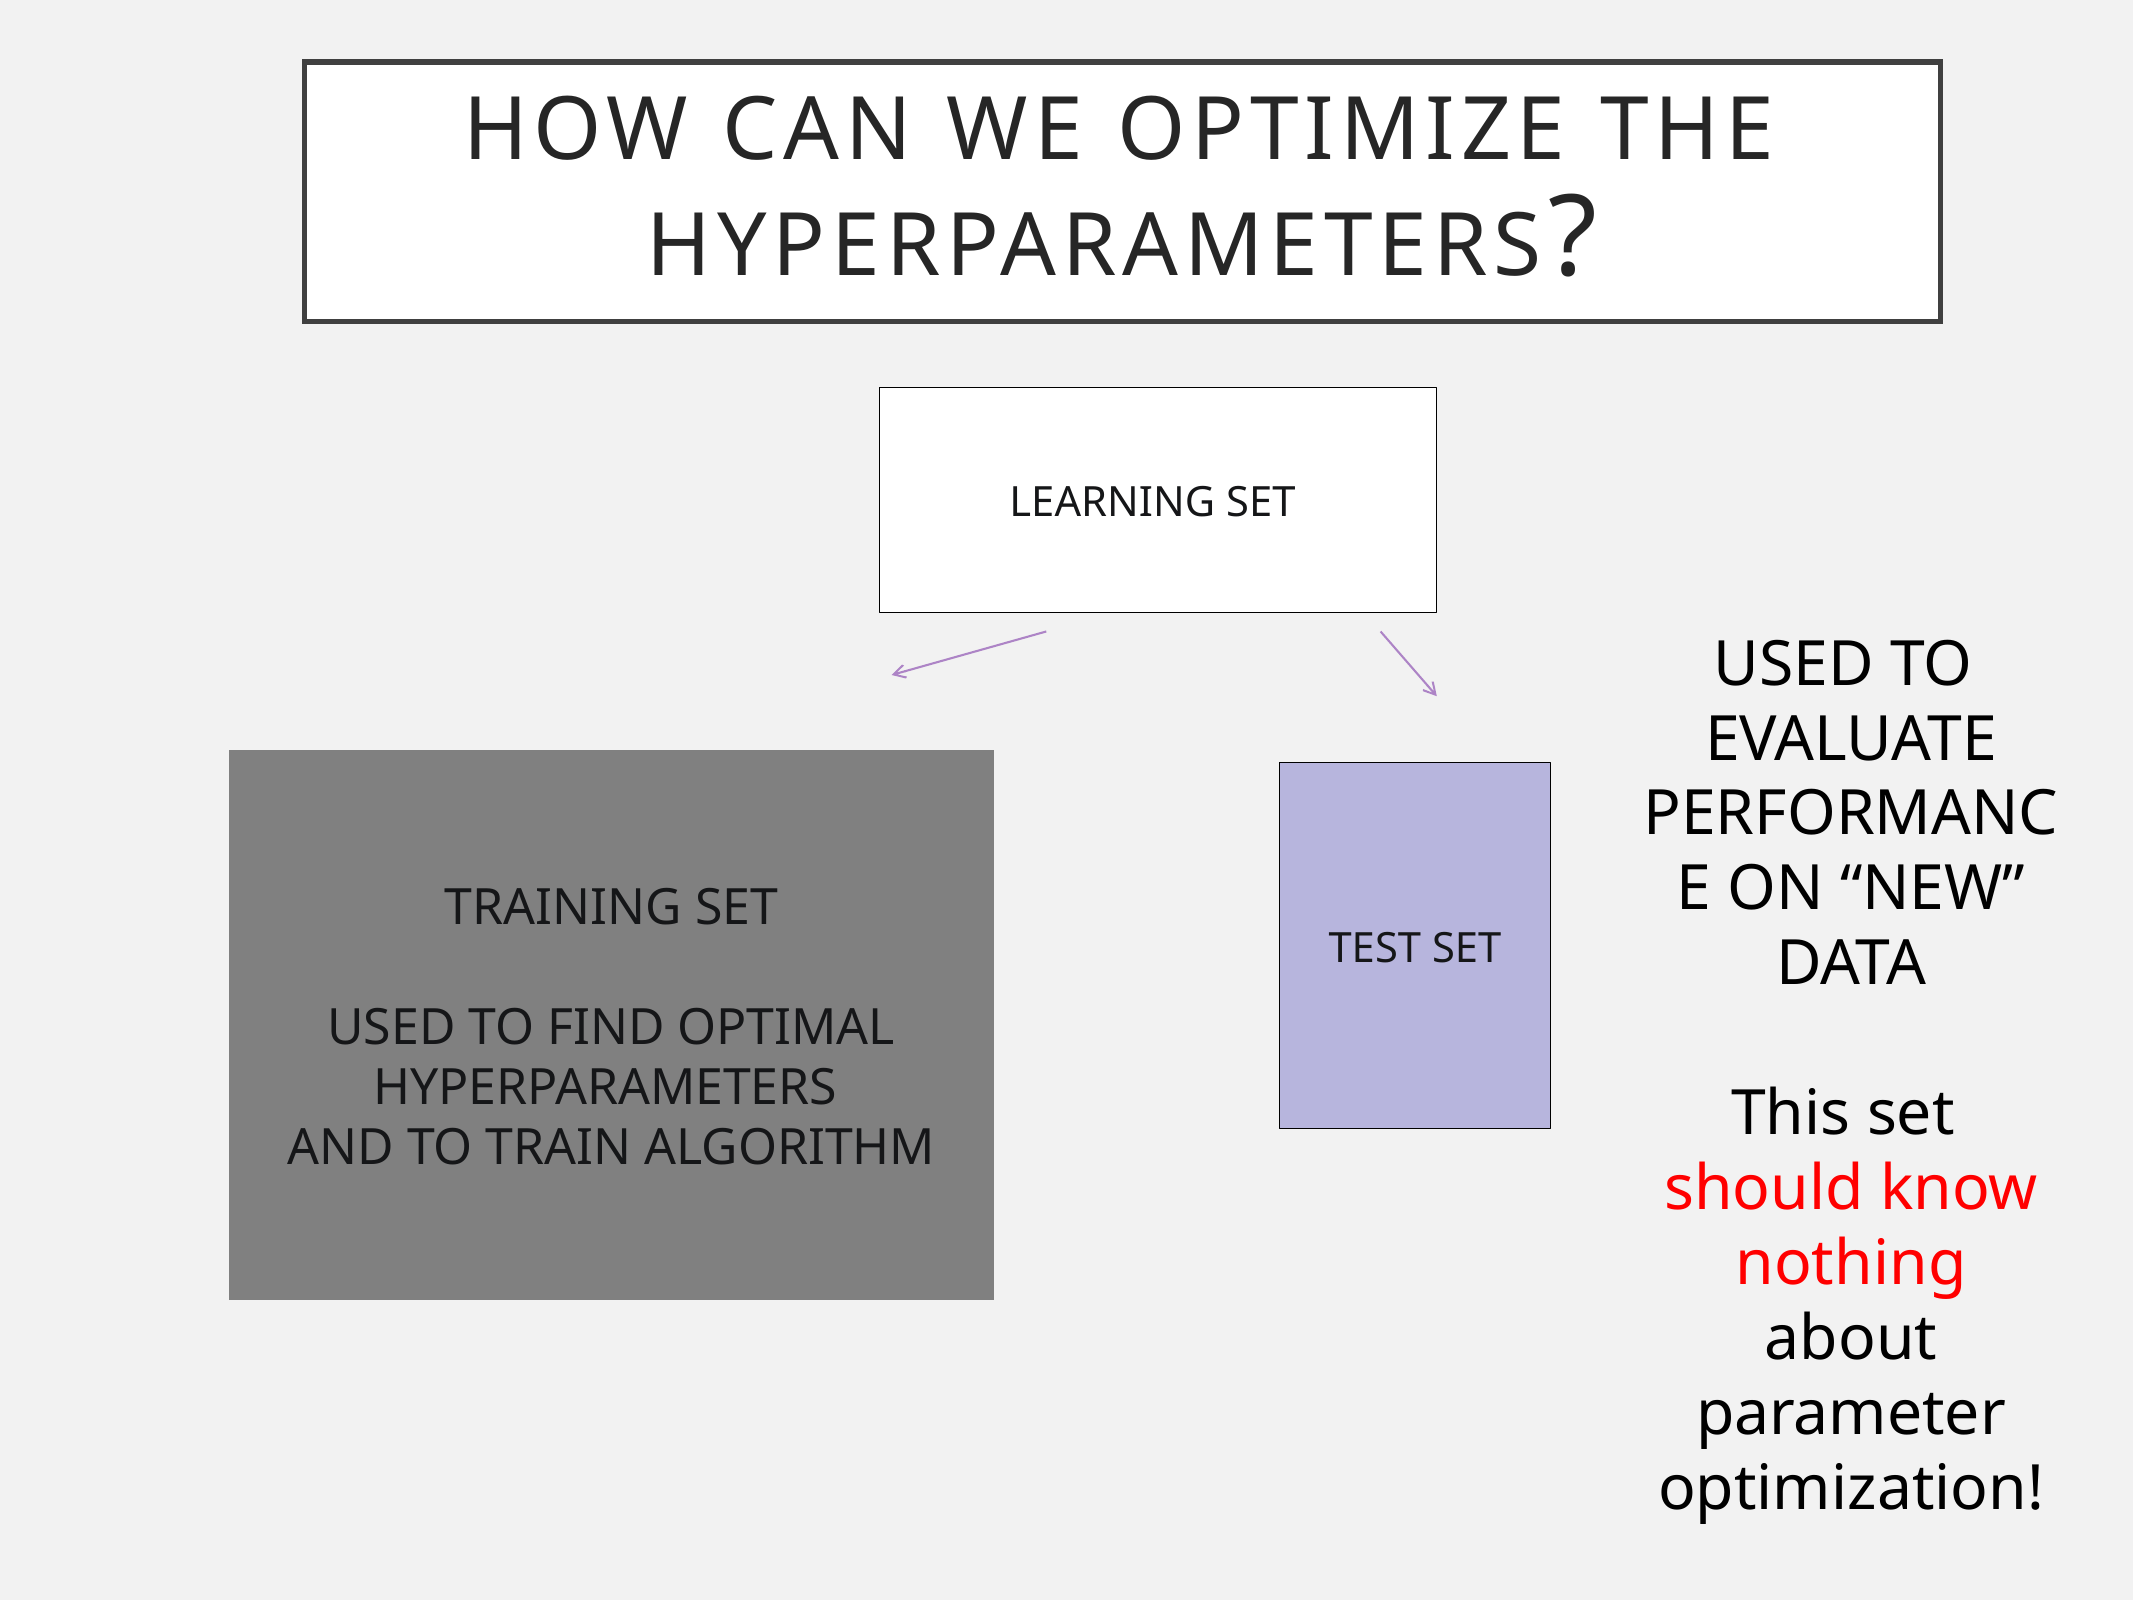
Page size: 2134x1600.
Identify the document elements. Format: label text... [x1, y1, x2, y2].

text_box TEST SET [1279, 762, 1551, 1129]
text_box TRAINING SET USED TO FIND OPTIMAL HYPERPARAMETERS AND TO TRAIN ALGORITHM [229, 749, 994, 1300]
text_box USED TO EVALUATE PERFORMANCE ON “NEW” DATA This set should know nothing about parameter optimization! [1610, 612, 2092, 1533]
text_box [891, 631, 1047, 675]
title How can we optimize the hyperparameters? [302, 59, 1943, 324]
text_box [1380, 631, 1437, 697]
text_box LEARNING SET [879, 387, 1437, 613]
